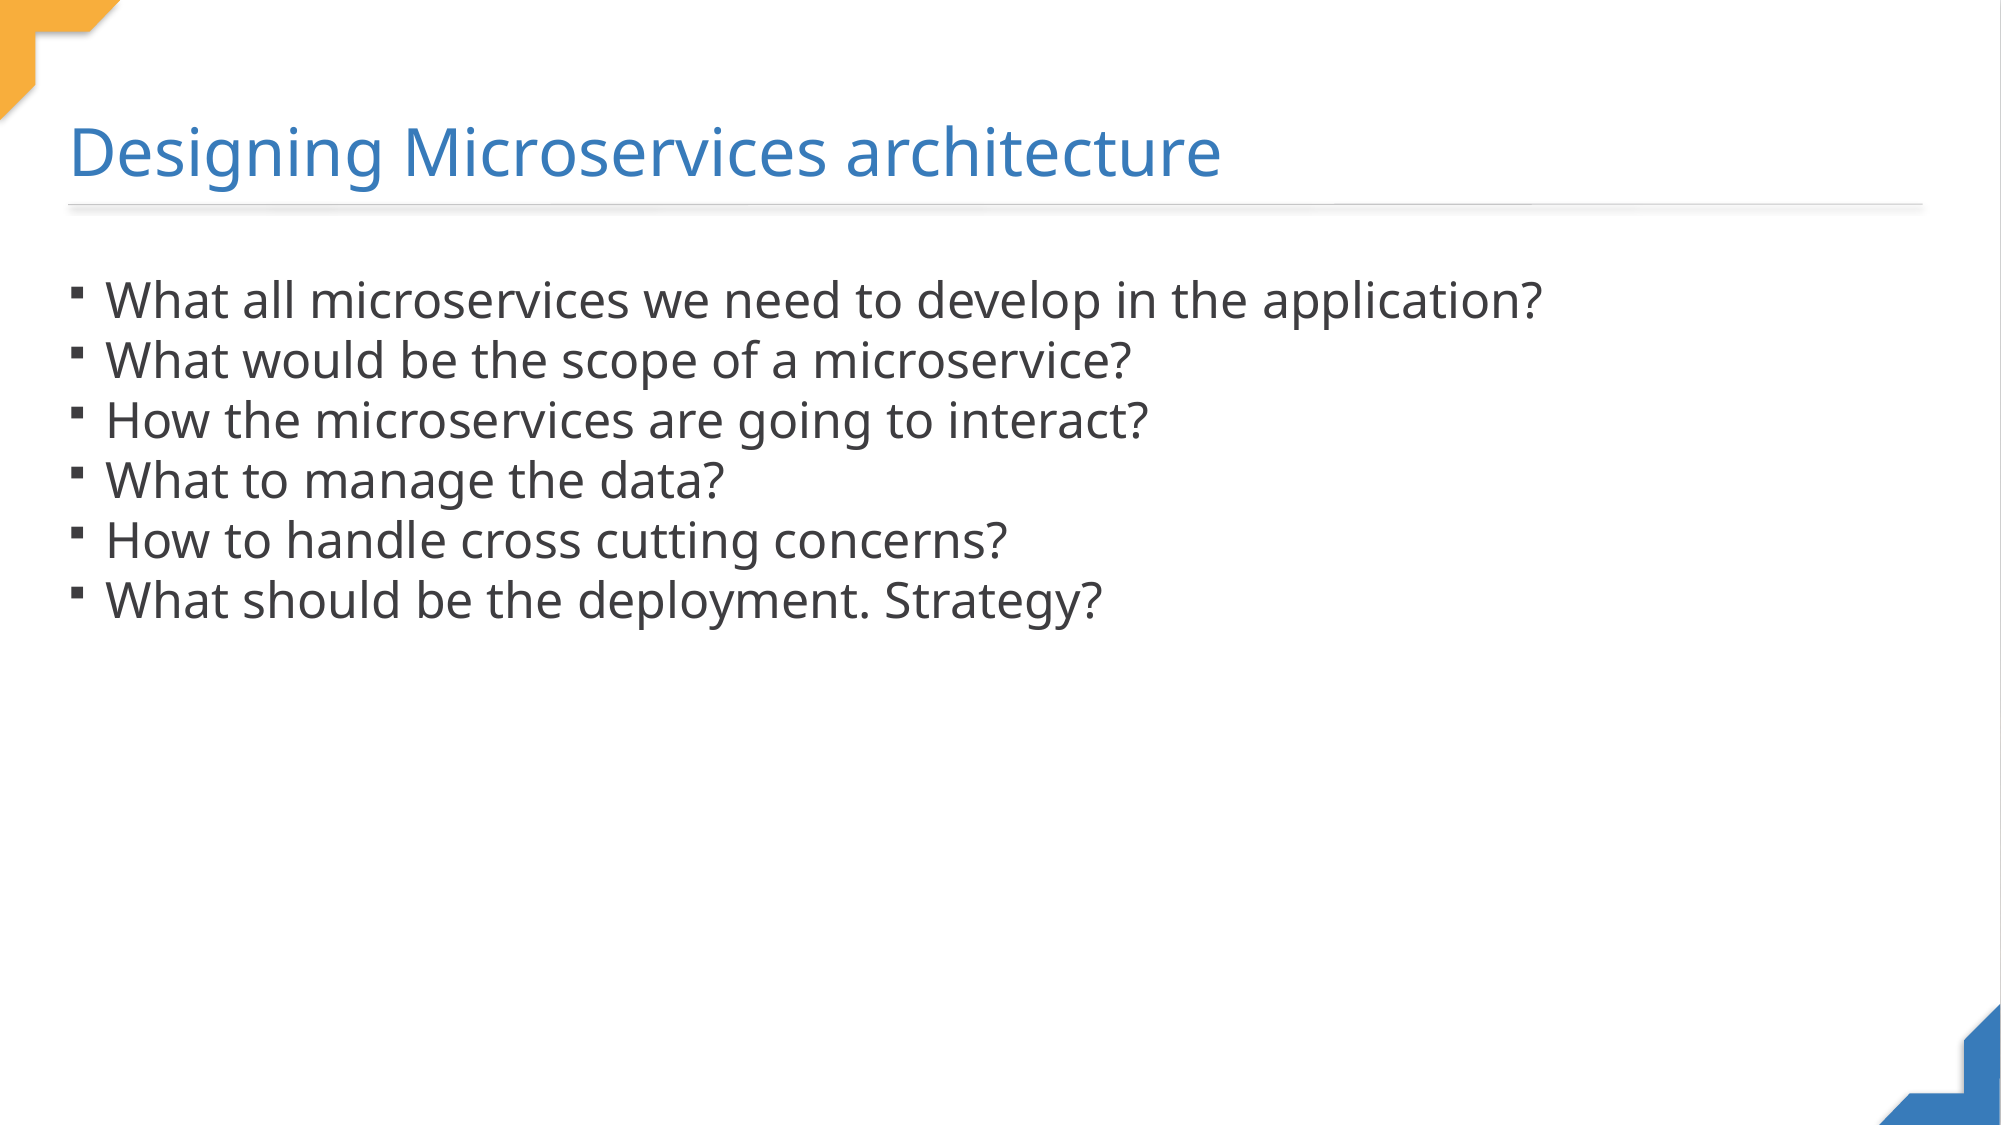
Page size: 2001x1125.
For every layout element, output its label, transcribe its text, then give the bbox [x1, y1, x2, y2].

list Designing Microservices architecture [53, 49, 1947, 178]
list What all microservices we need to develop in the application? What would be the scope of a microservice? How the microservices are going to interact? What to manage the data? How to handle cross cutting concerns? What should be the deployment. Strategy? [53, 260, 1946, 1079]
